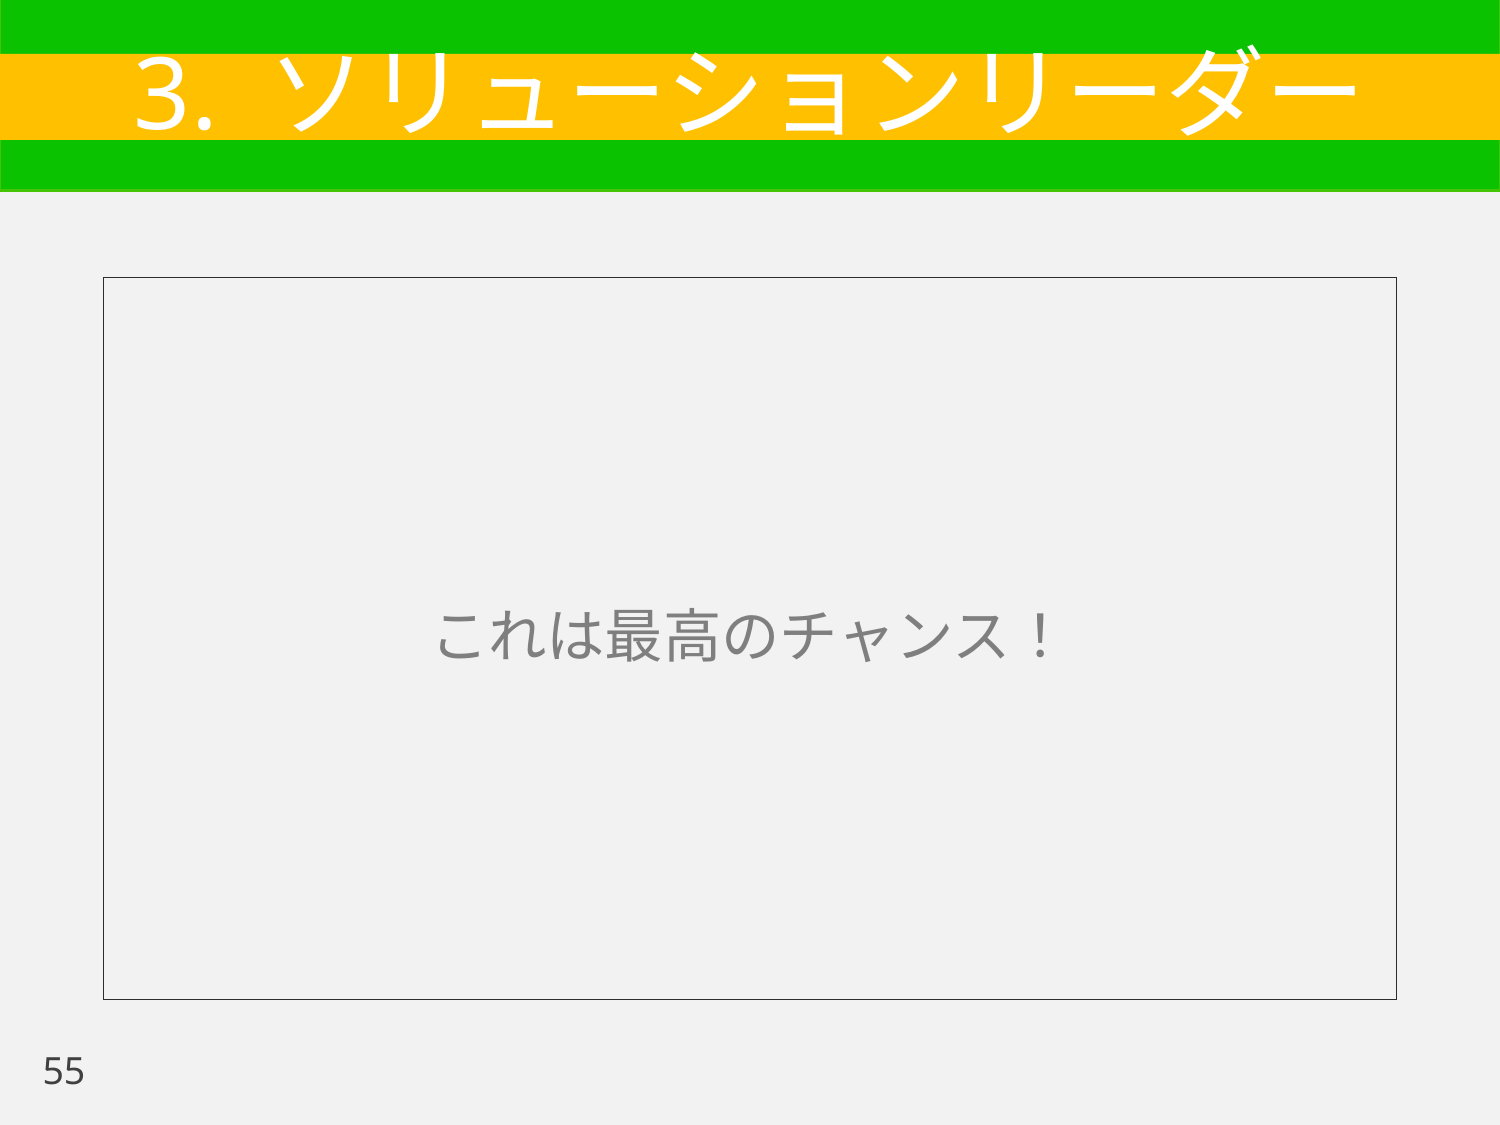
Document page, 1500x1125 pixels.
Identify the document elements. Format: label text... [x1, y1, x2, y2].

list これは最高のチャンス！ [103, 277, 1397, 1000]
slide_number 55 [27, 1042, 146, 1102]
title 3. ソリューションリーダー [0, 53, 1500, 140]
